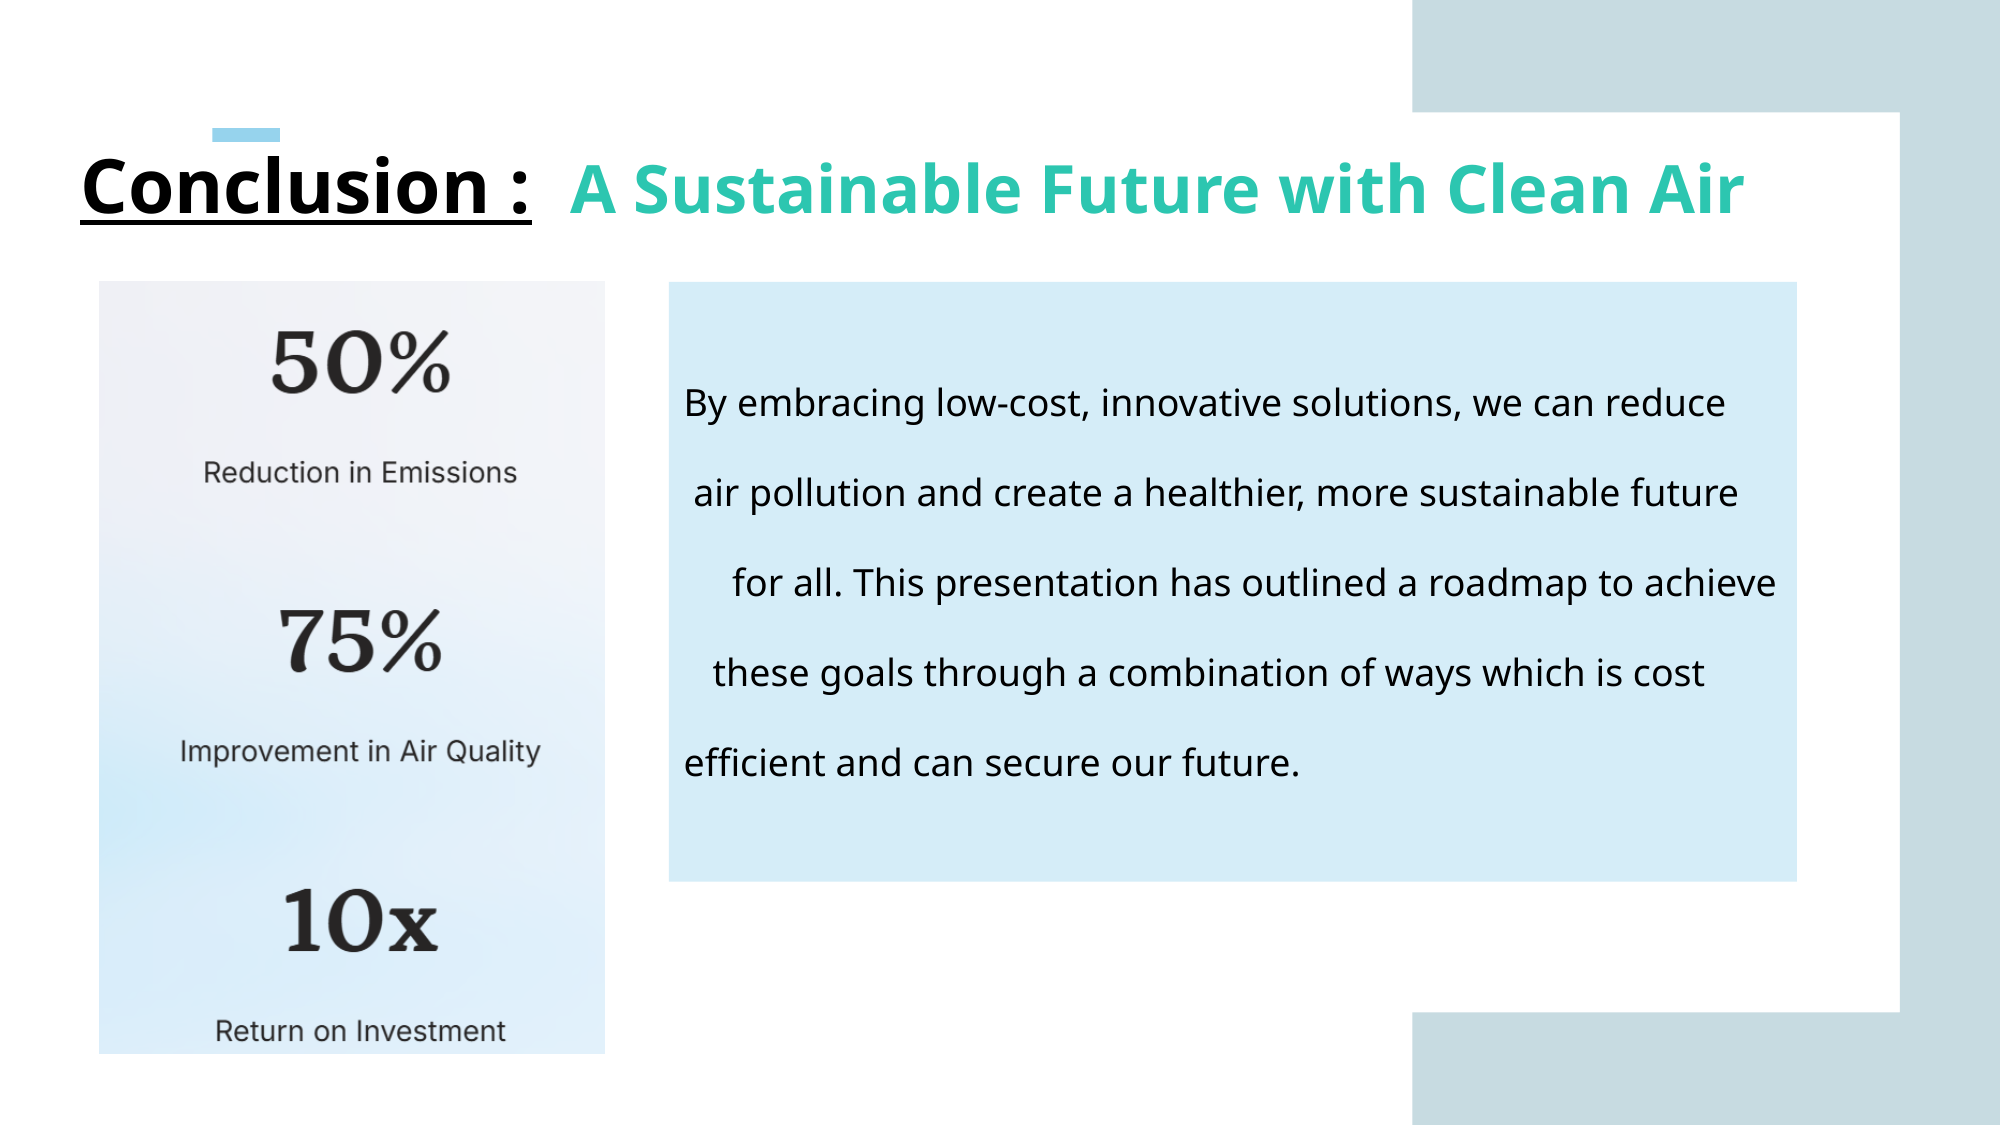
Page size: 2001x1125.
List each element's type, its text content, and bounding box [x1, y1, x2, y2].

picture [99, 281, 605, 1054]
text_box Conclusion : A Sustainable Future with Clean Air [65, 131, 1863, 372]
text_box By embracing low-cost, innovative solutions, we can reduce air pollution and create a healthier, more sustainable future for all. This presentation has outlined a roadmap to achieve these goals through a combination of ways which is cost efficient and can secure our future. [668, 281, 1797, 882]
